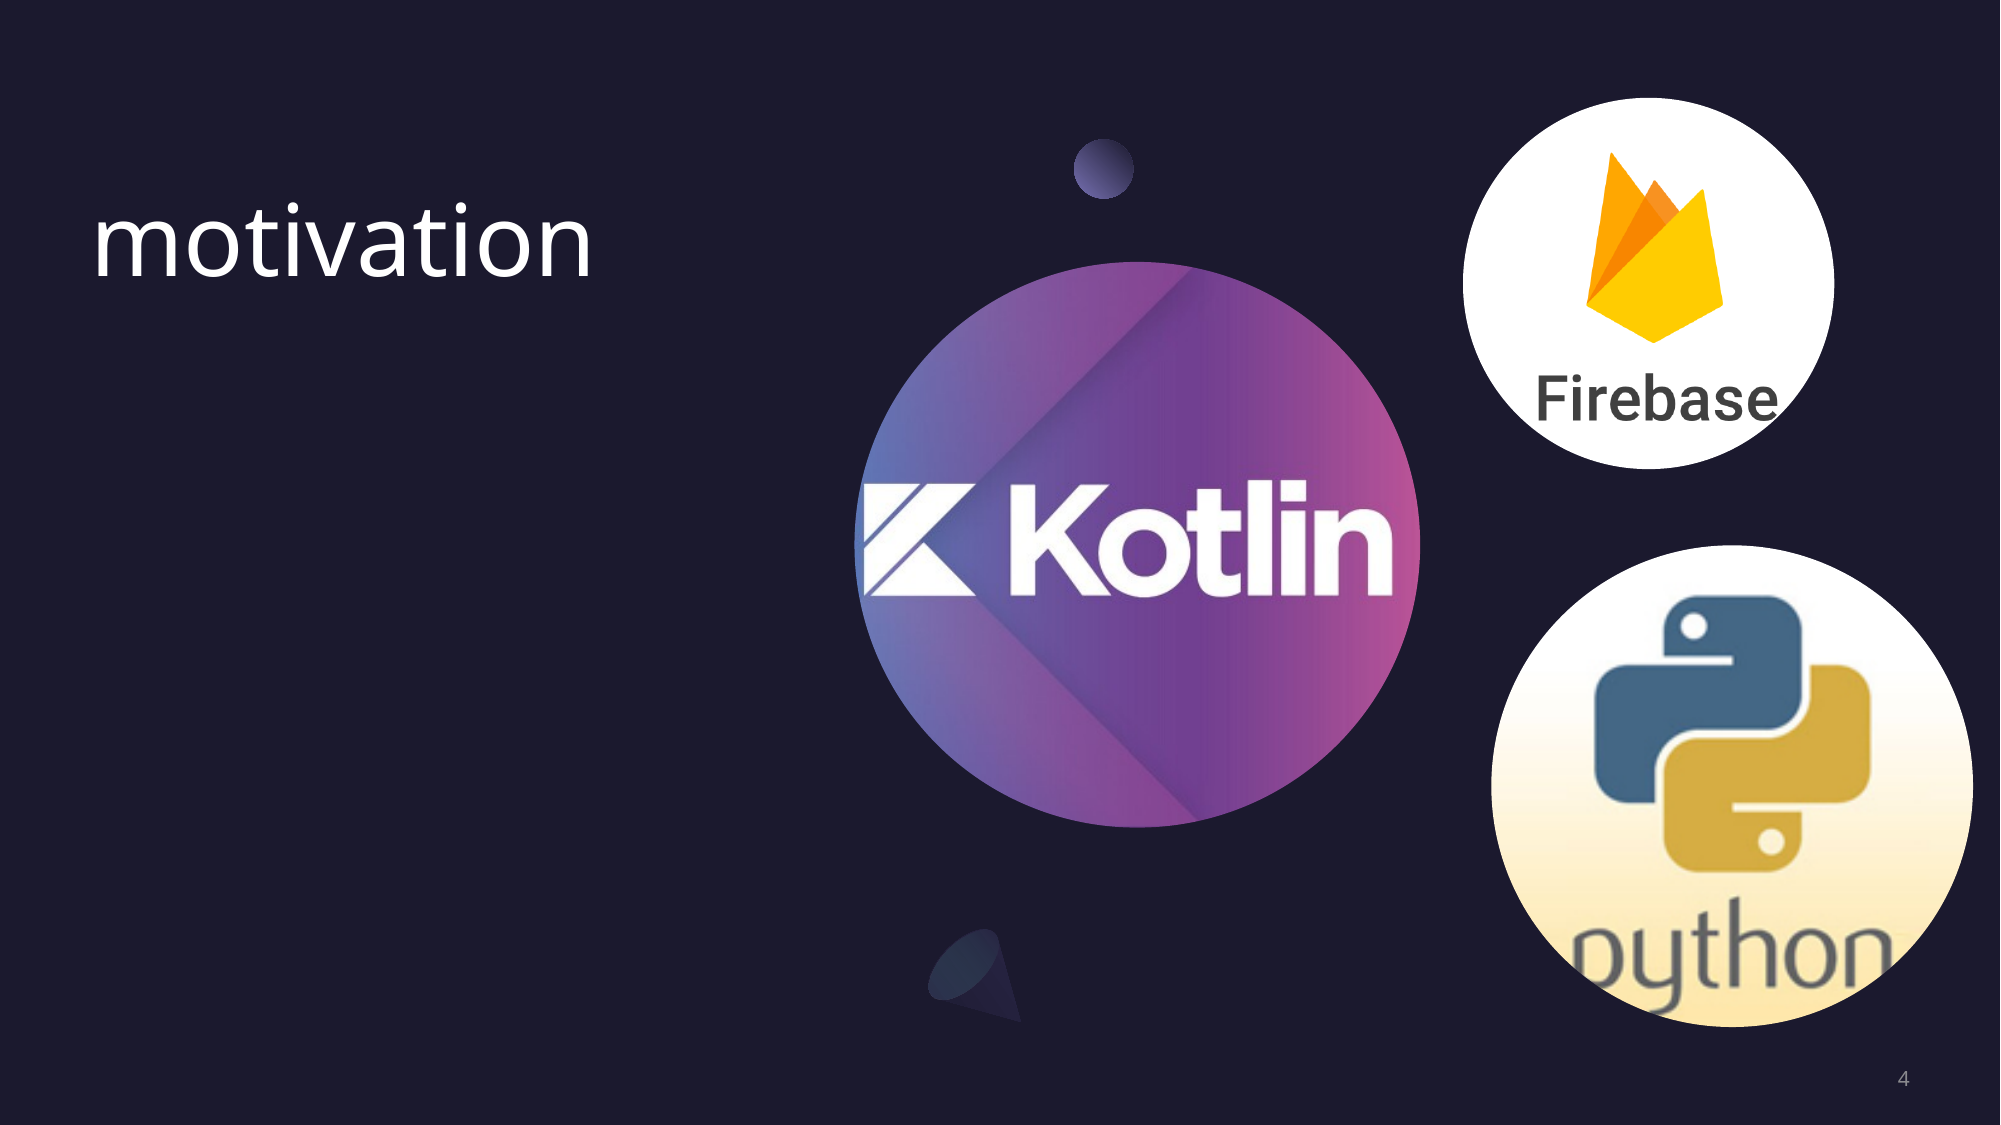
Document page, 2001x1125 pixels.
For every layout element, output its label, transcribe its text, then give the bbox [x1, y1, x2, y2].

picture [1462, 97, 1835, 470]
slide_number 4 [1632, 1067, 1910, 1093]
title motivation [90, 90, 676, 418]
picture [1491, 545, 1974, 1028]
picture [854, 261, 1421, 828]
